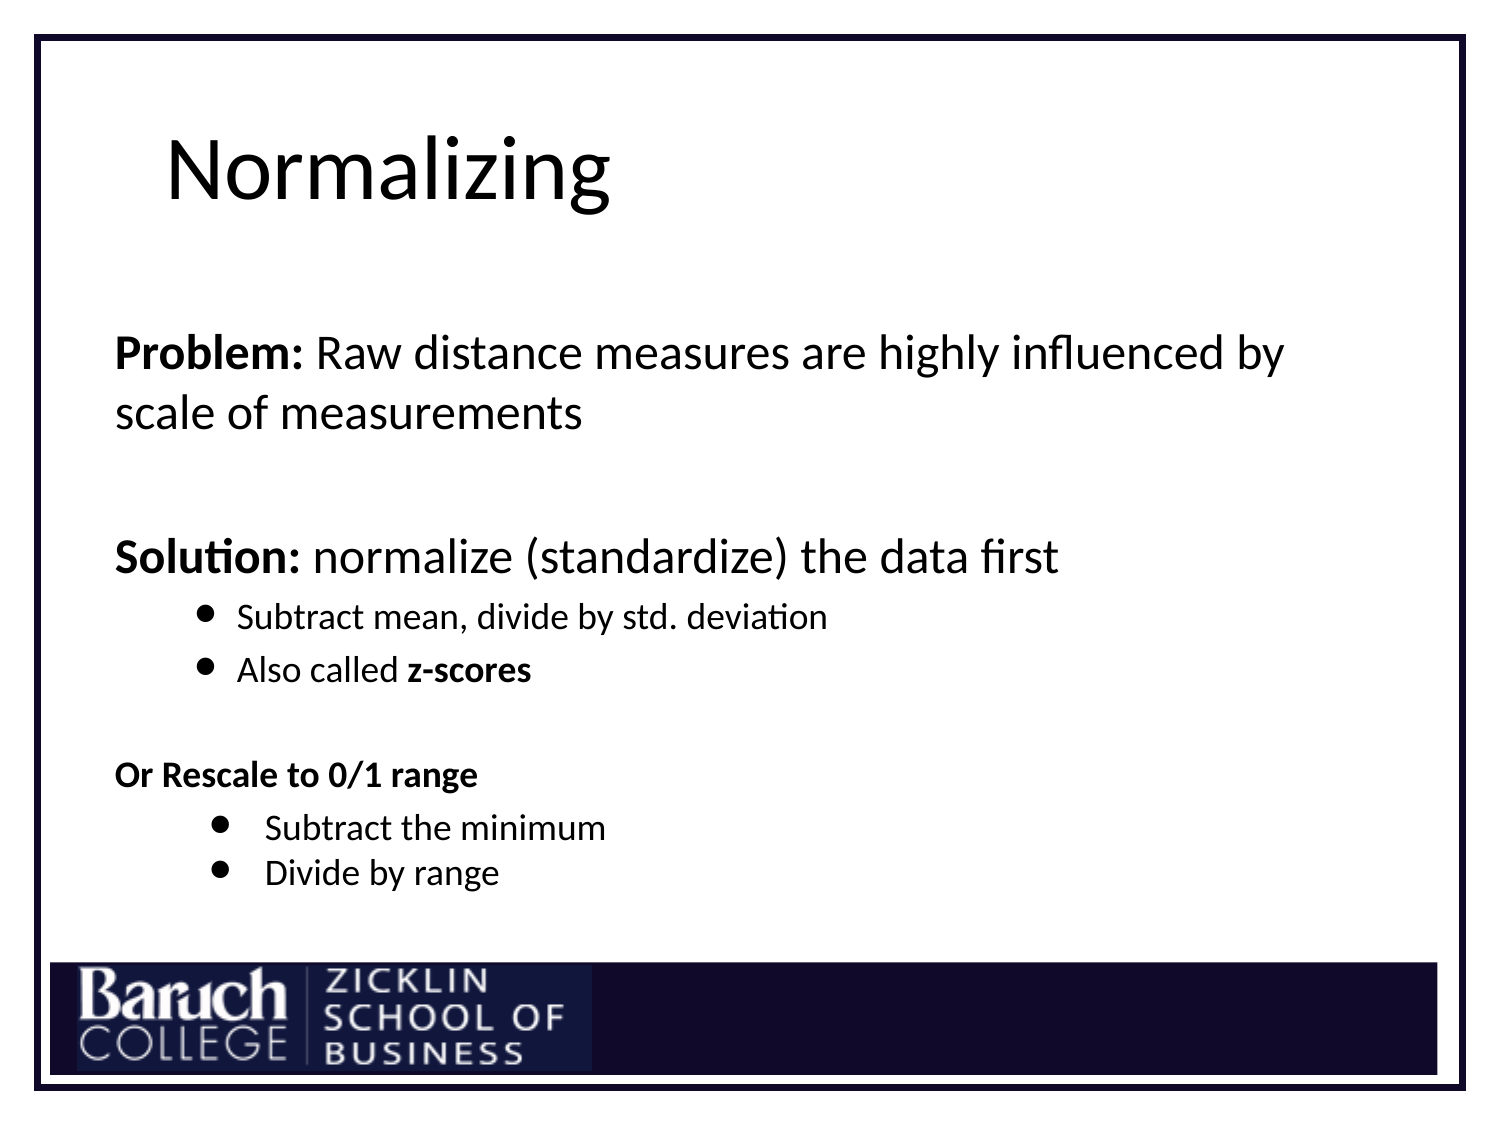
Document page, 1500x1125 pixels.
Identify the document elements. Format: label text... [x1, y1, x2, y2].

picture [77, 965, 592, 1071]
title Normalizing [150, 45, 1425, 233]
list Problem: Raw distance measures are highly influenced by scale of measurements Solution: normalize (standardize) the data first Subtract mean, divide by std. deviation Also called z-scores Or Rescale to 0/1 range Subtract the minimum Divide by range [99, 312, 1400, 1005]
